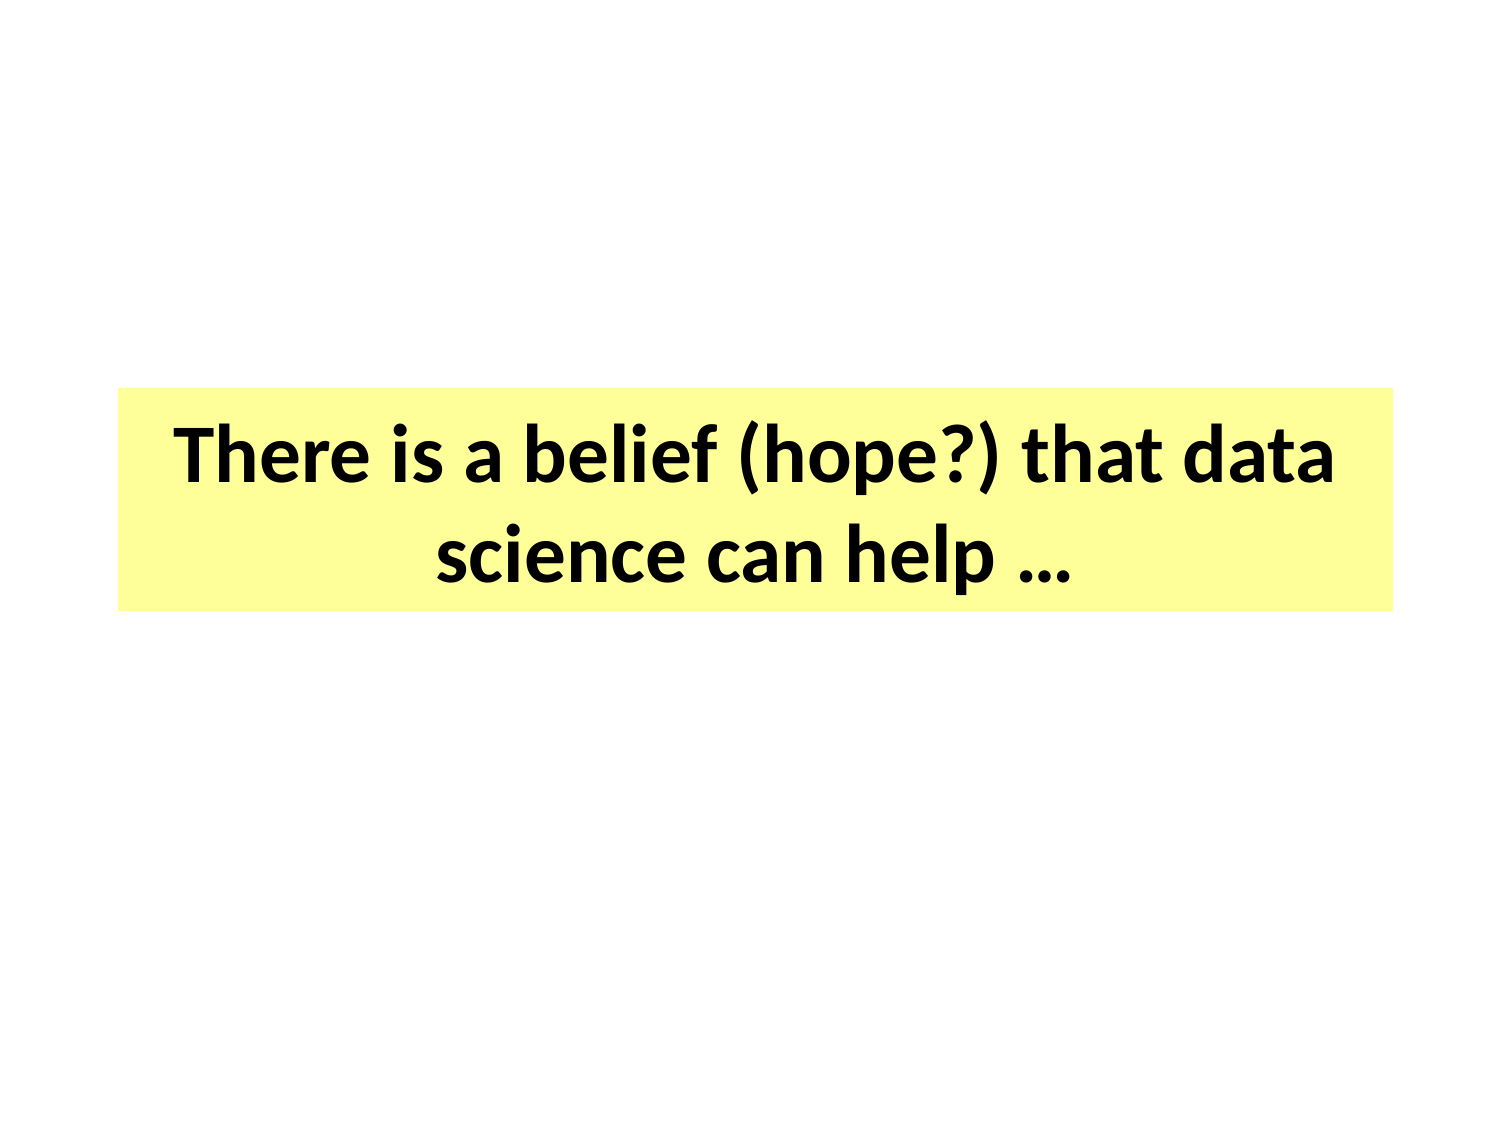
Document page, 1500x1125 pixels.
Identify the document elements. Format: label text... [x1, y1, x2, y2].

title There is a belief (hope?) that data science can help … [118, 387, 1394, 611]
